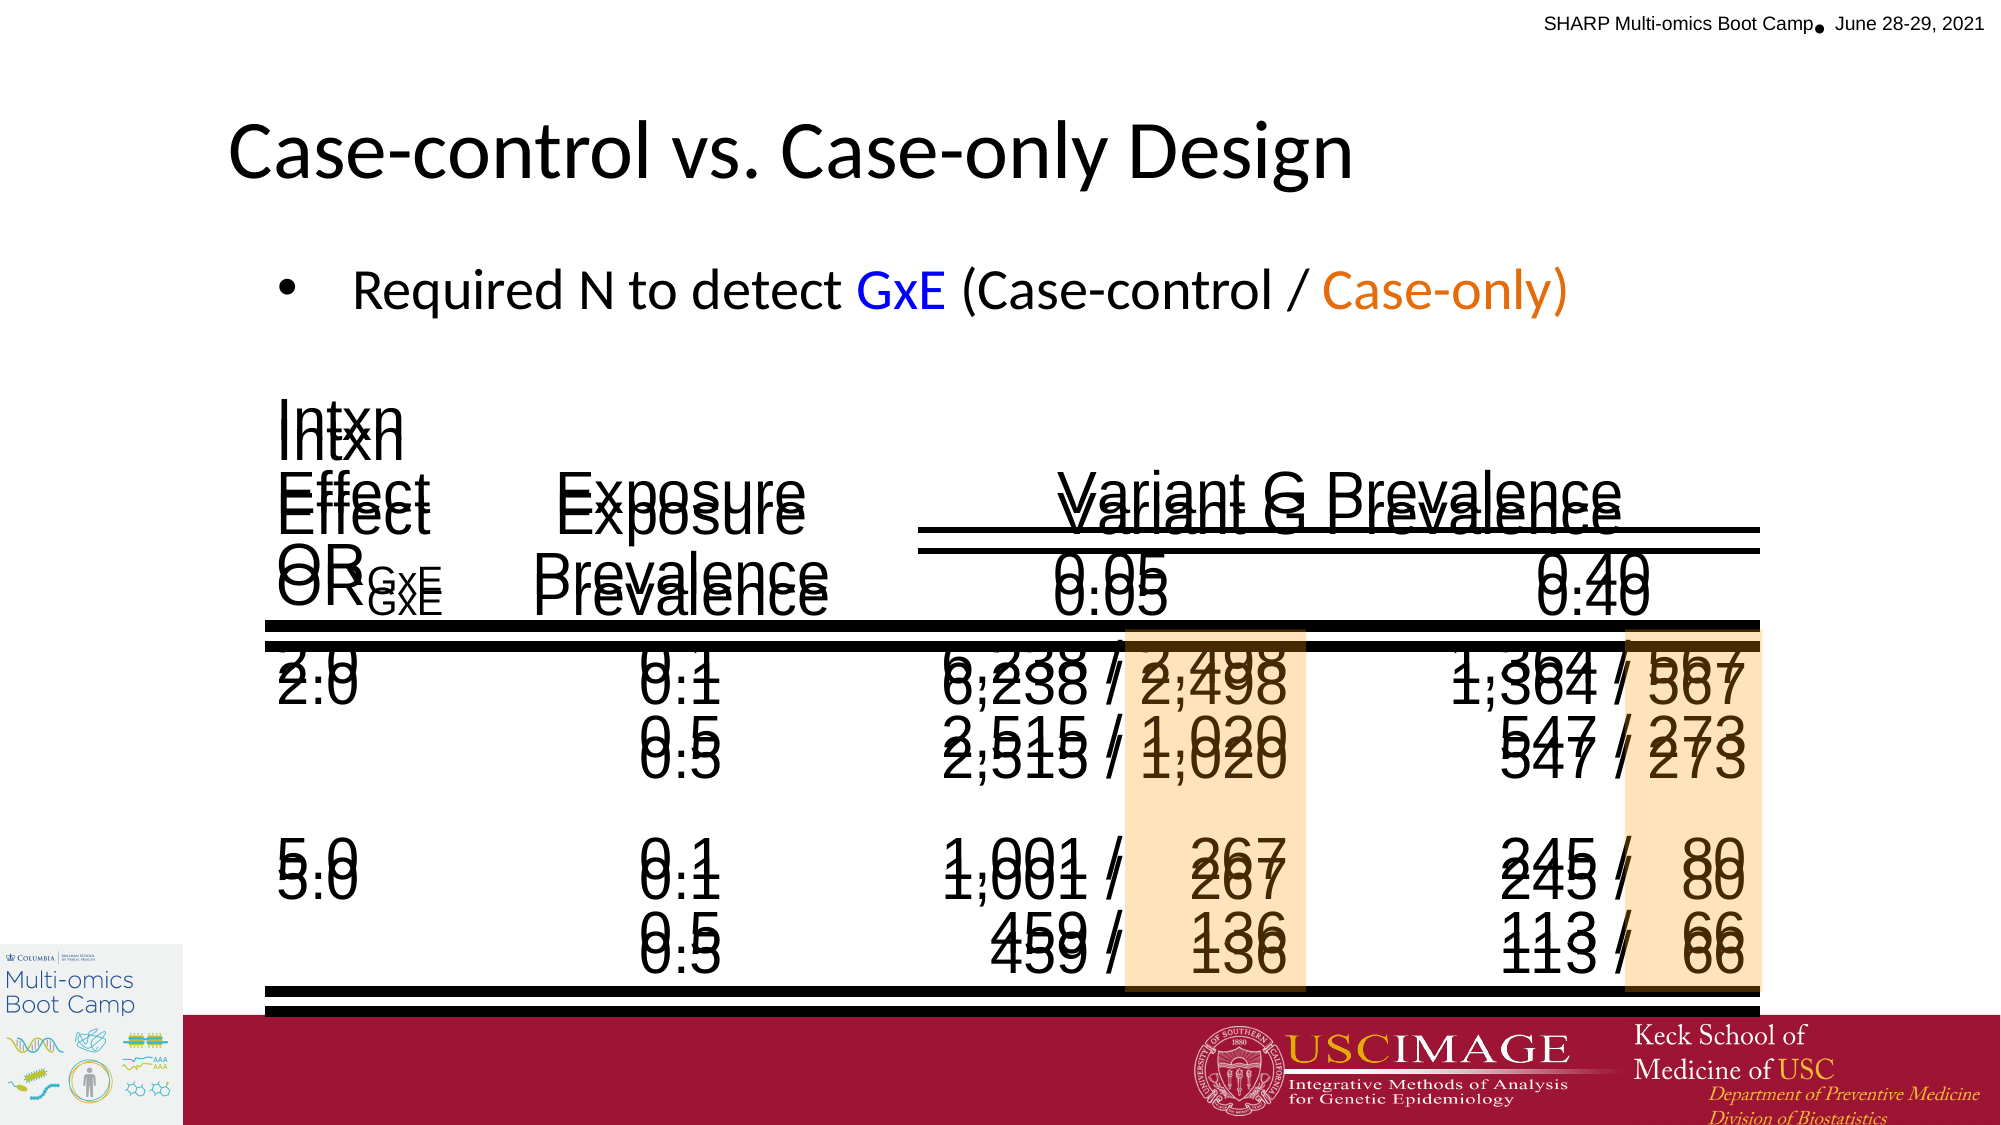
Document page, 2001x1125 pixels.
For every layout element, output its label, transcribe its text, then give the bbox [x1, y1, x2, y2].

picture [262, 379, 1763, 1069]
picture [1178, 1090, 1623, 1125]
title Case-control vs. Case-only Design [0, 87, 1643, 275]
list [262, 1076, 1763, 1090]
picture [0, 944, 183, 1125]
